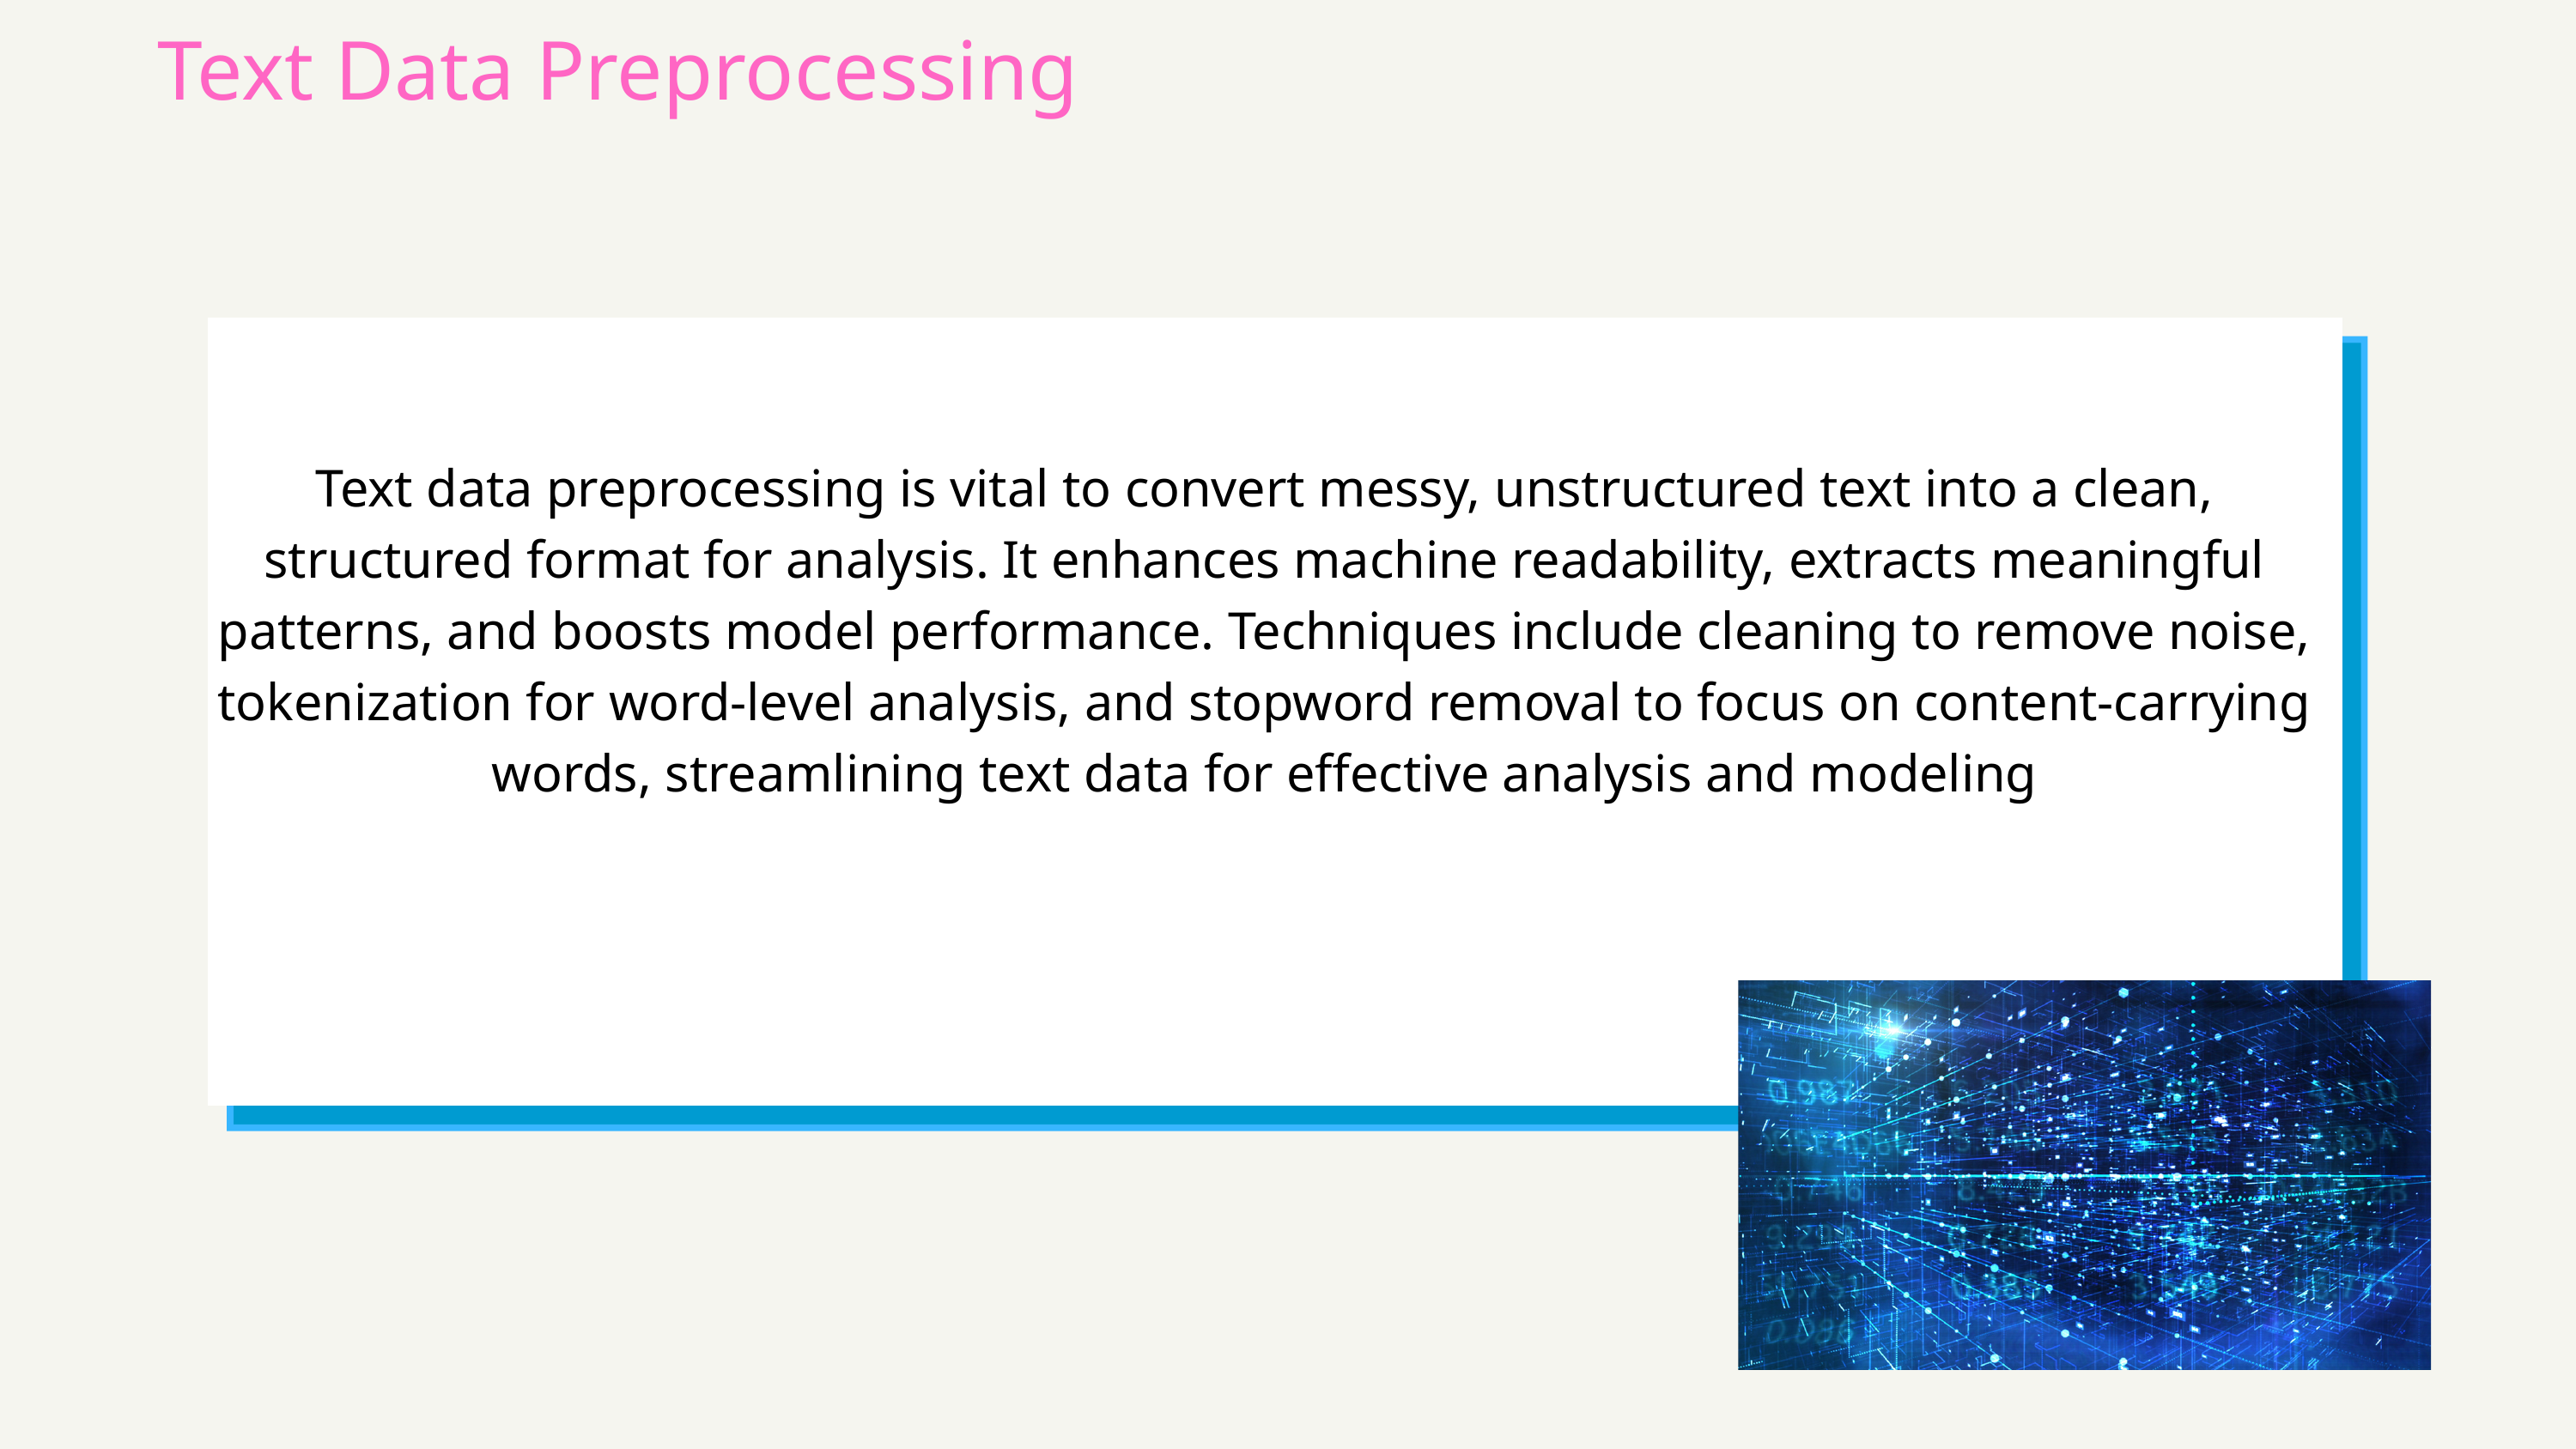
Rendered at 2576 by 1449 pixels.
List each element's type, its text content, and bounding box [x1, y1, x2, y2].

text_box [208, 317, 2368, 1131]
text_box [1738, 980, 2432, 1371]
text_box Text Data Preprocessing [27, 2, 1210, 117]
